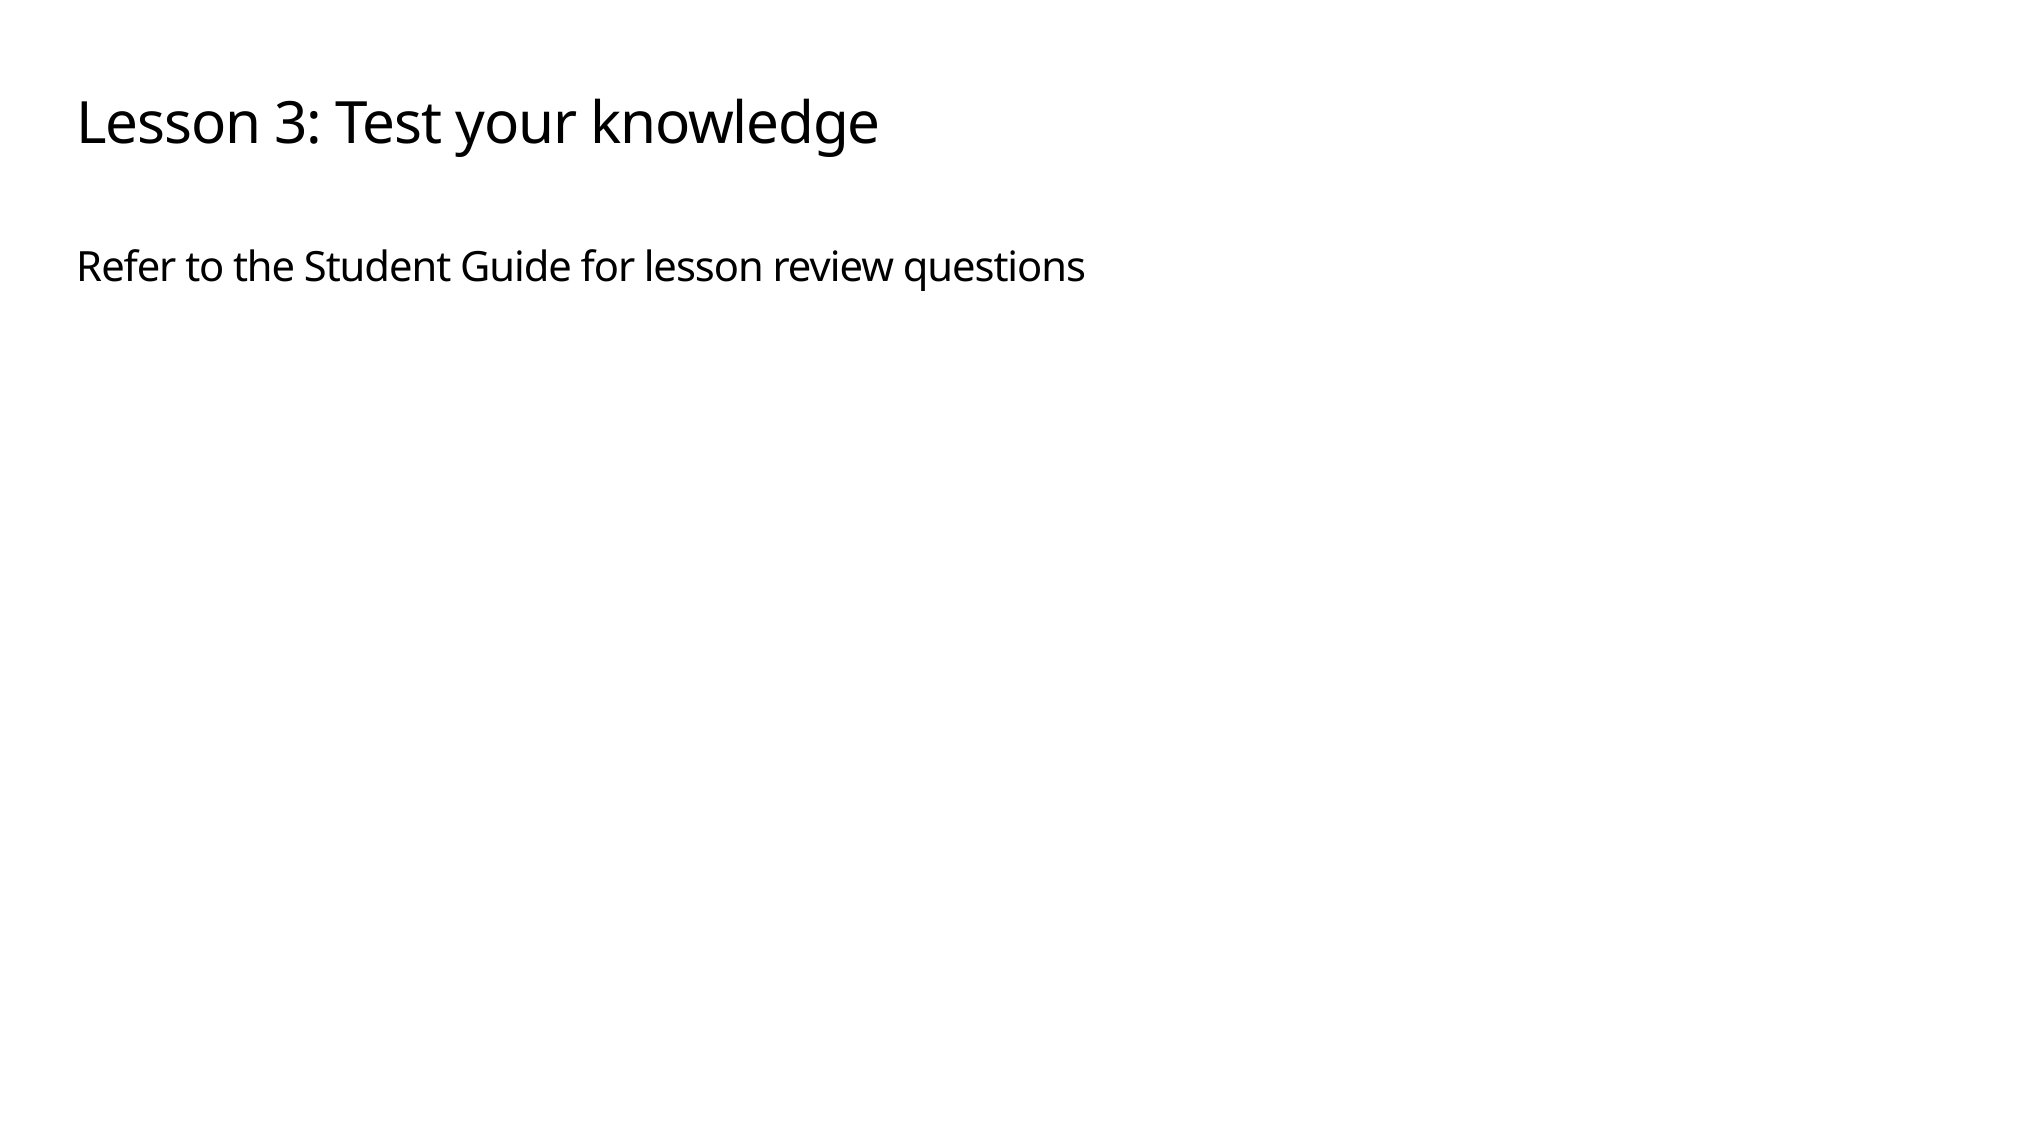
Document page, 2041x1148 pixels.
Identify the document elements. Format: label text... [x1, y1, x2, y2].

list Refer to the Student Guide for lesson review questions [76, 240, 1970, 1074]
title Lesson 3: Test your knowledge [76, 93, 1968, 161]
